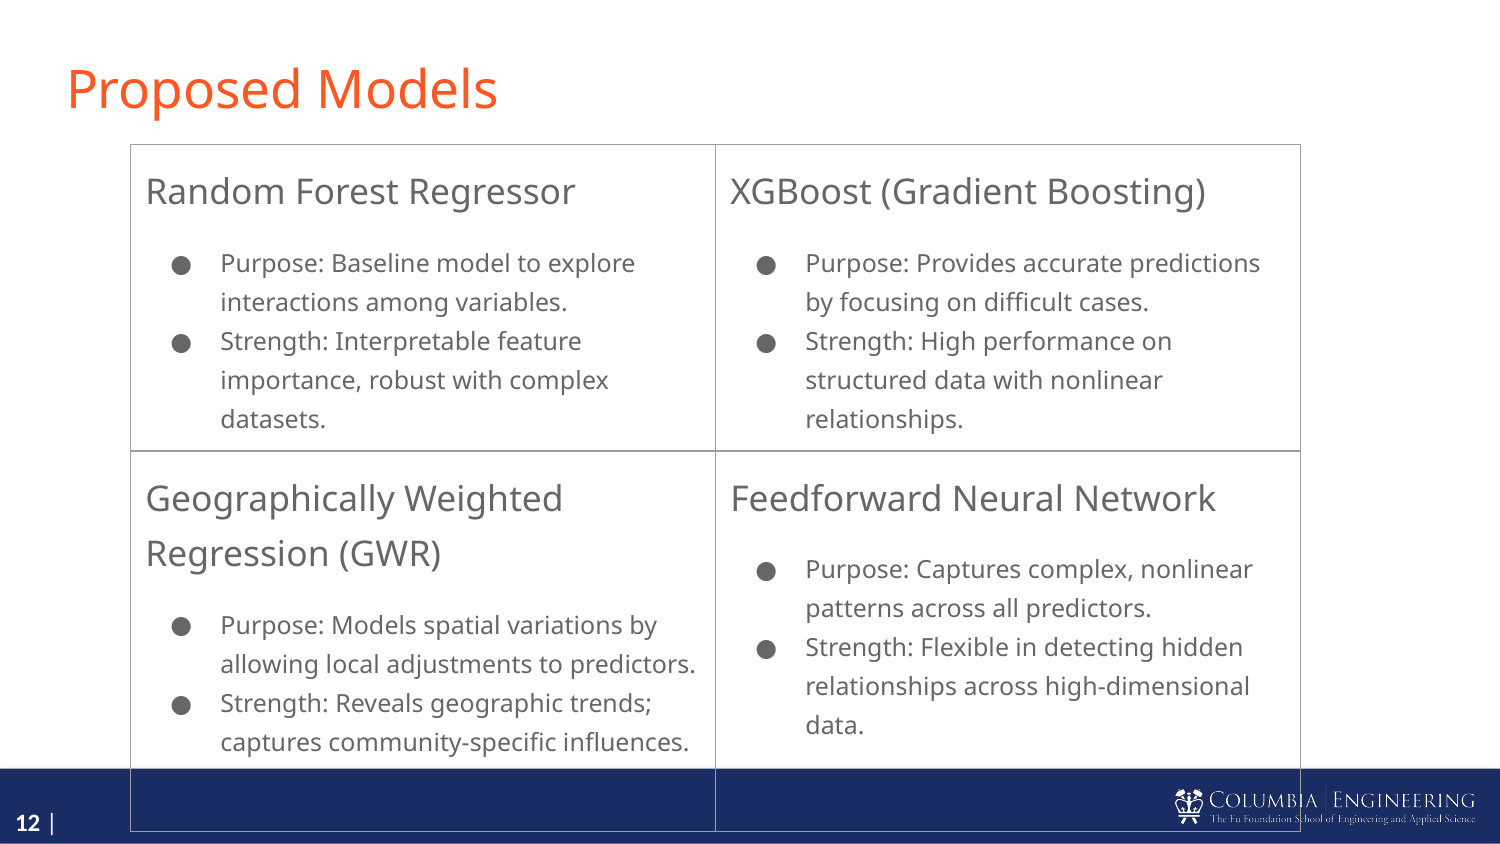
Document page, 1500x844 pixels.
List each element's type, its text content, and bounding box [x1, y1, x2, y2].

title Proposed Models [51, 40, 1449, 134]
text_box ‹#› | [0, 768, 1500, 844]
picture [1174, 787, 1475, 825]
table_cell Feedforward Neural Network Purpose: Captures complex, nonlinear patterns across all predictors. Strength: Flexible in detecting hidden relationships across high-dimensional data. [716, 452, 1300, 831]
table_cell Geographically Weighted Regression (GWR) Purpose: Models spatial variations by allowing local adjustments to predictors. Strength: Reveals geographic trends; captures community-specific influences. [131, 452, 715, 831]
table_header XGBoost (Gradient Boosting) Purpose: Provides accurate predictions by focusing on difficult cases. Strength: High performance on structured data with nonlinear relationships. [716, 145, 1300, 450]
table_header Random Forest Regressor Purpose: Baseline model to explore interactions among variables. Strength: Interpretable feature importance, robust with complex datasets. [131, 145, 715, 450]
